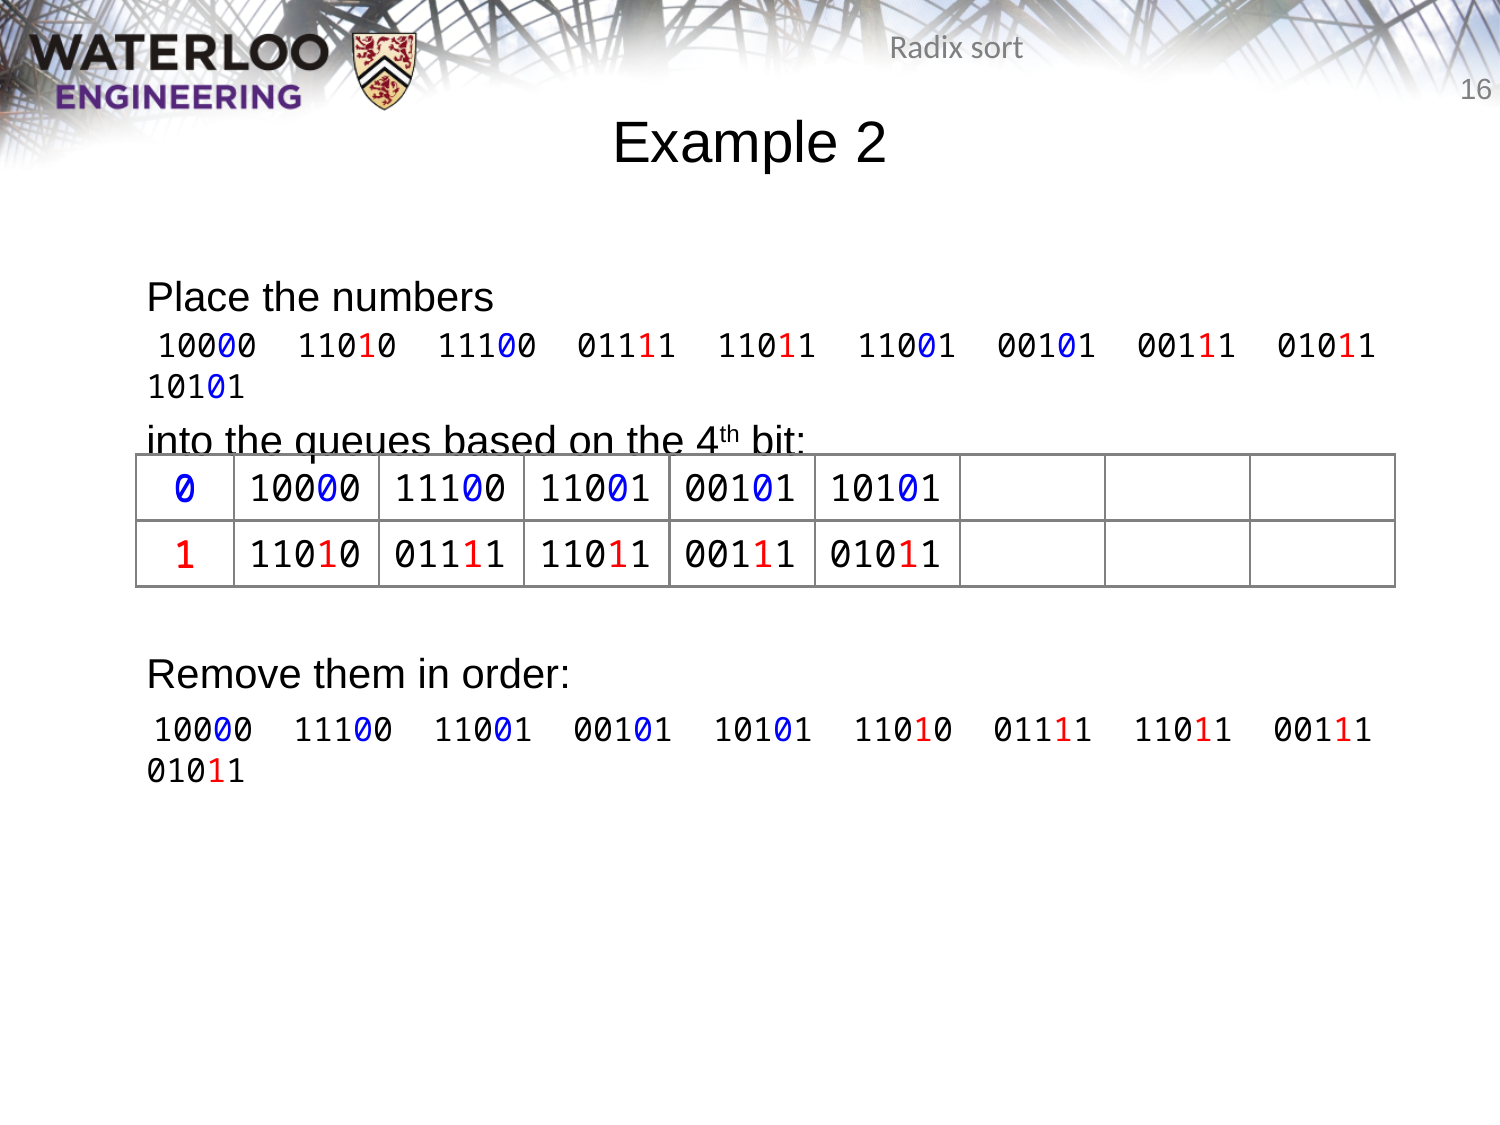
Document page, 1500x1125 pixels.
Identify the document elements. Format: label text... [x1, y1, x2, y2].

title Example 2 [74, 44, 1426, 233]
table_header [1106, 455, 1249, 519]
table_cell [1251, 521, 1394, 585]
list Place the numbers 10000 11010 11100 01111 11011 11001 00101 00111 01011 10101 into the queues based on the 4th bit: Remove them in order: 10000 11100 11001 00101 10101 11010 01111 11011 00111 01011 [74, 262, 1426, 1006]
table_cell [1106, 521, 1249, 585]
table_cell 11011 [525, 521, 668, 585]
table_header 0 [137, 455, 233, 519]
table_cell 01111 [380, 521, 523, 585]
picture [0, 0, 1500, 1125]
table_cell 01011 [815, 521, 959, 585]
table_header 00101 [670, 455, 814, 519]
table_cell [960, 521, 1104, 585]
table_cell 11010 [235, 521, 378, 585]
table_header [960, 455, 1104, 519]
table_header 10000 [235, 455, 378, 519]
table_cell 00111 [670, 521, 814, 585]
table_header 10101 [815, 455, 959, 519]
table_cell 1 [137, 521, 233, 585]
table_header 11100 [380, 455, 523, 519]
table_header 11001 [525, 455, 668, 519]
table_header [1251, 455, 1394, 519]
